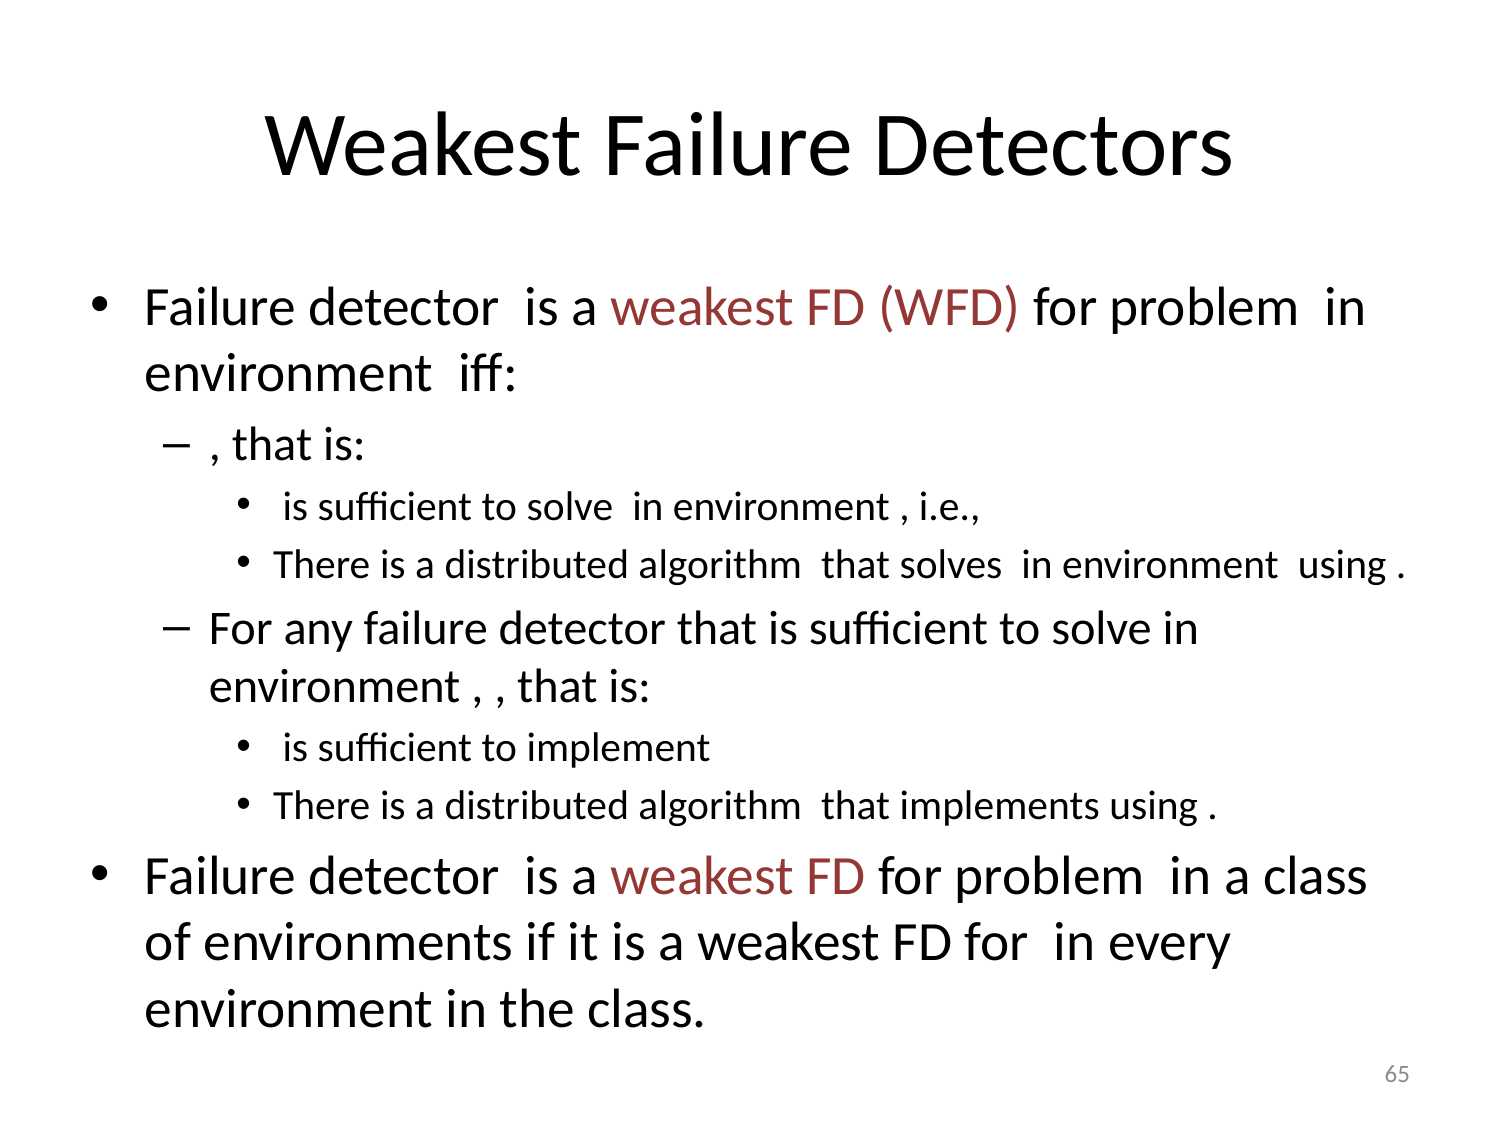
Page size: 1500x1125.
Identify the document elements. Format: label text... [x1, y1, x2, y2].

slide_number 65 [1074, 1042, 1425, 1103]
title Weakest Failure Detectors [75, 45, 1425, 233]
